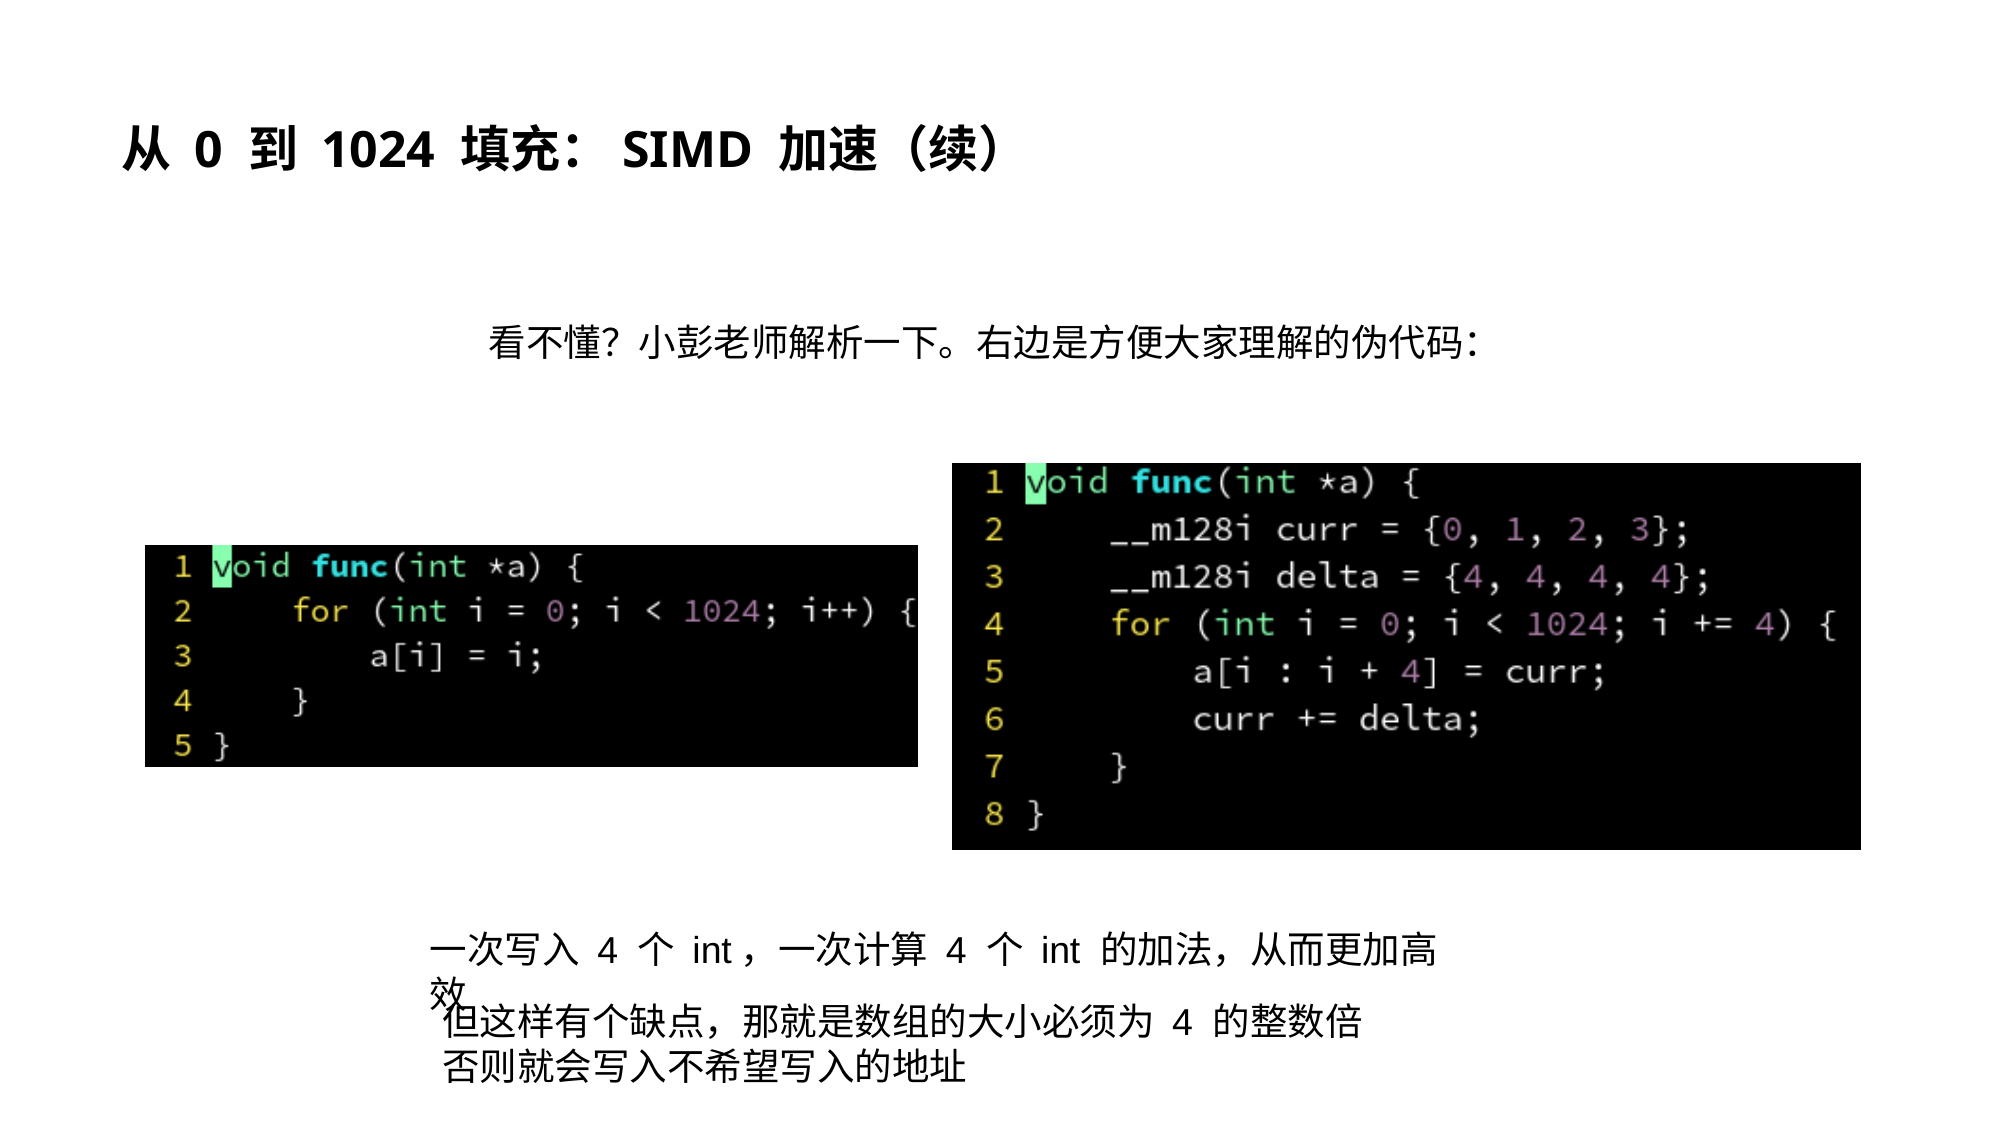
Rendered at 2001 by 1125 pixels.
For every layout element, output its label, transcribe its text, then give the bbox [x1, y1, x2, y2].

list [952, 463, 1860, 850]
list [145, 545, 918, 767]
text_box 一次写入 4 个 int，一次计算 4 个 int 的加法，从而更加高效 [414, 918, 1482, 1024]
text_box 但这样有个缺点，那就是数组的大小必须为 4 的整数倍 否则就会写入不希望写入的地址 [427, 990, 1418, 1095]
title 从 0 到 1024 填充：SIMD 加速（续） [106, 42, 1832, 260]
text_box 看不懂？小彭老师解析一下。右边是方便大家理解的伪代码： [474, 311, 1569, 372]
